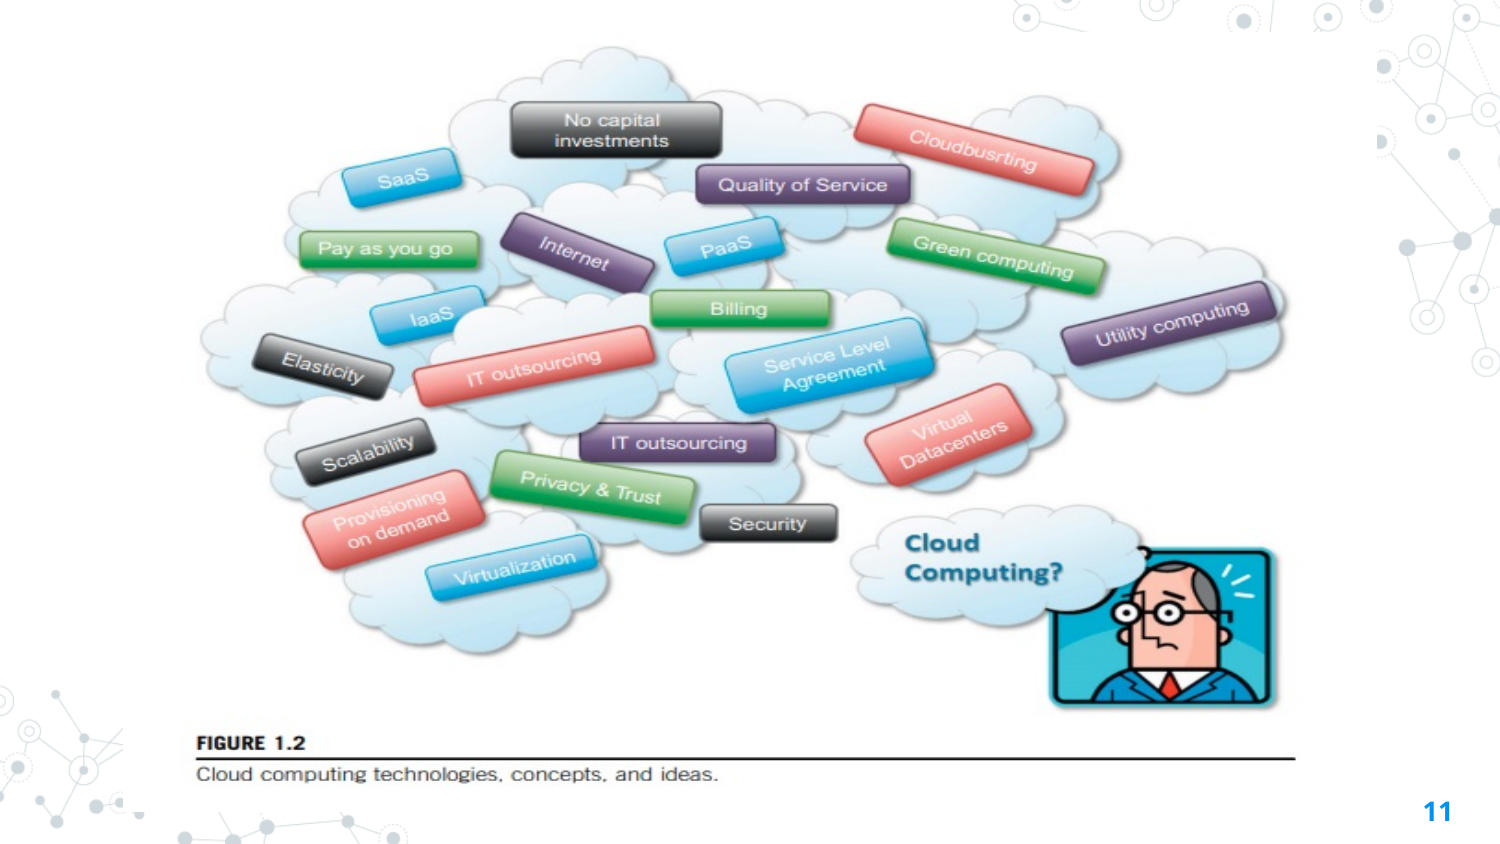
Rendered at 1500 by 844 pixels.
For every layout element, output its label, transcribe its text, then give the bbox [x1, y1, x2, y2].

picture [0, 0, 1500, 844]
slide_number 11 [1378, 779, 1469, 844]
